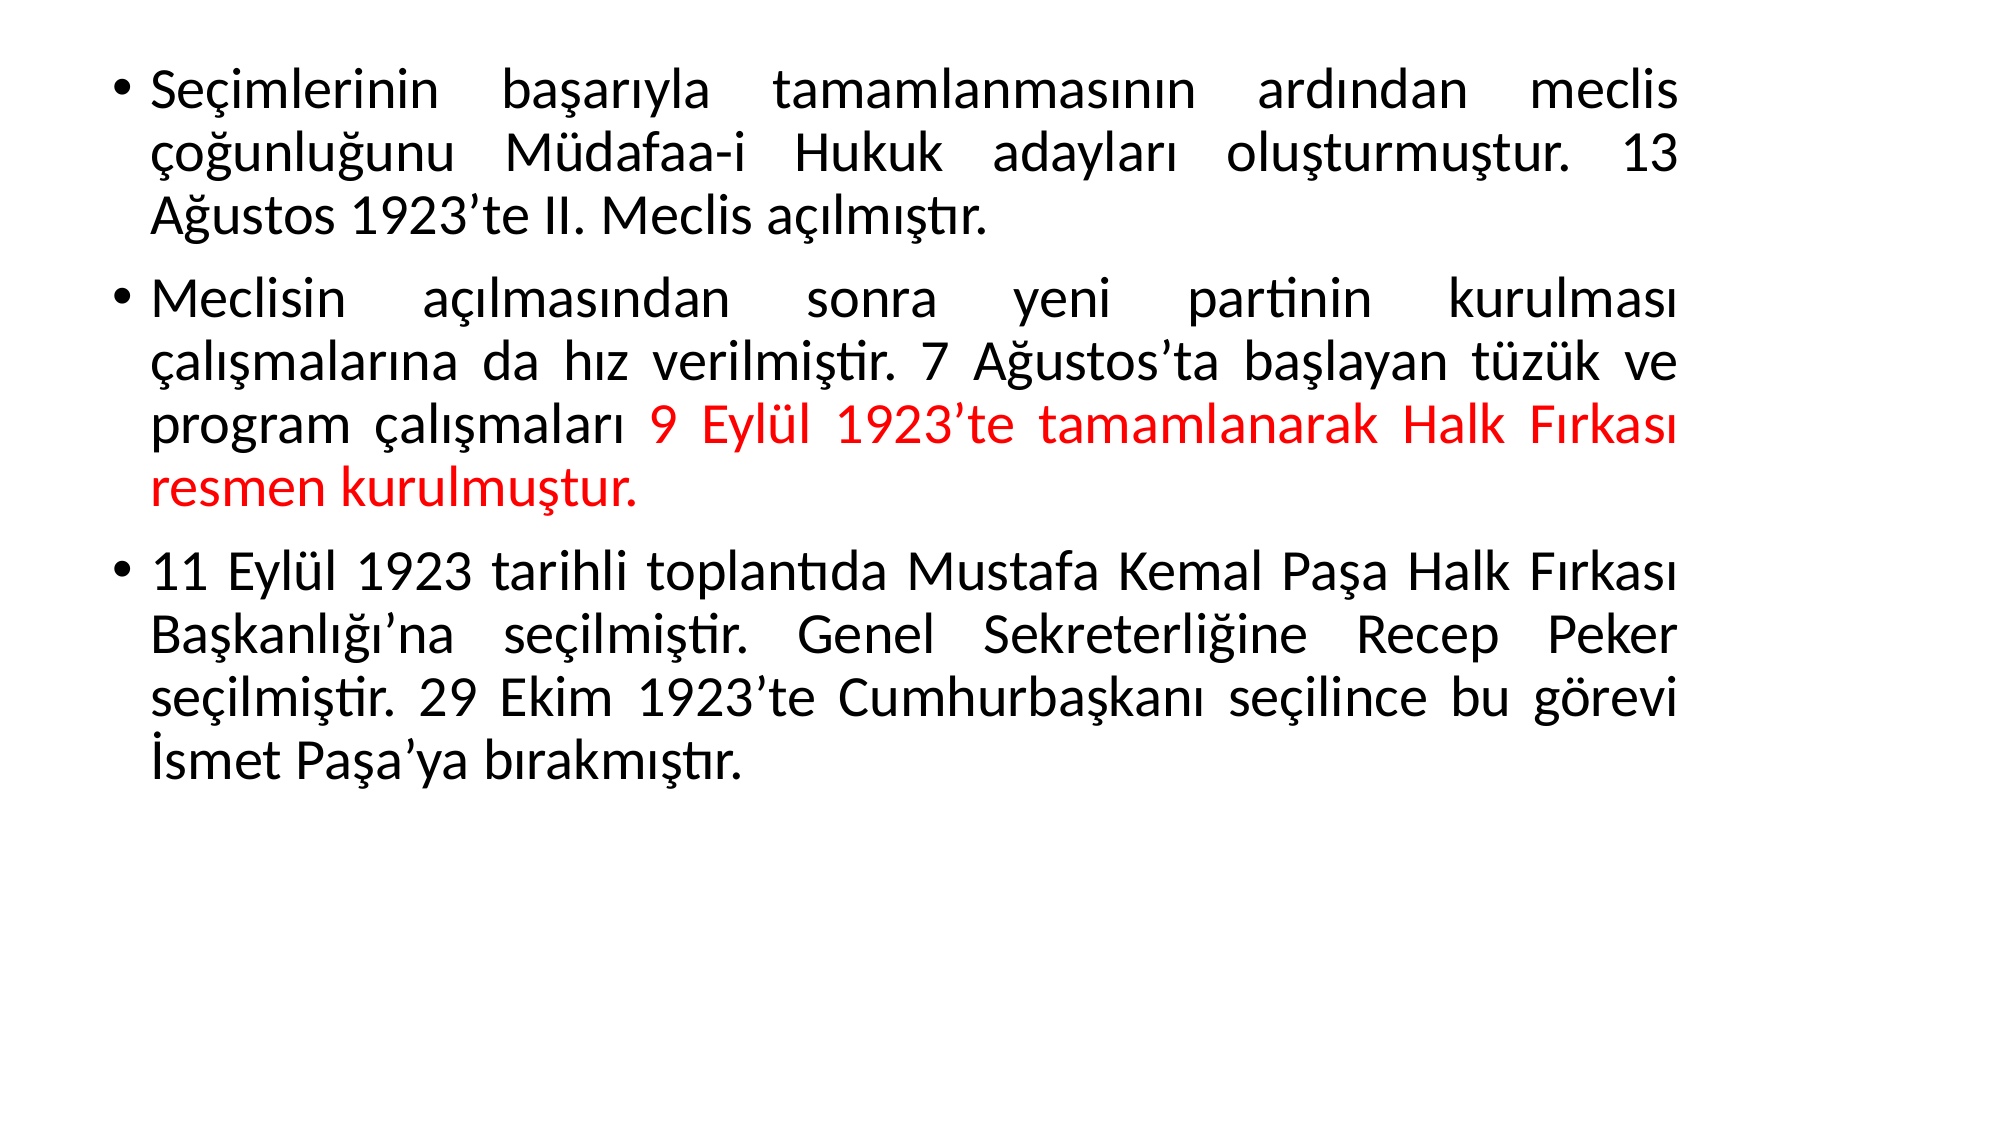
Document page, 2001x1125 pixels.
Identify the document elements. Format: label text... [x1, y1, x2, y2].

text_box Seçimlerinin başarıyla tamamlanmasının ardından meclis çoğunluğunu Müdafaa-i Hukuk adayları oluşturmuştur. 13 Ağustos 1923’te II. Meclis açılmıştır. Meclisin açılmasından sonra yeni partinin kurulması çalışmalarına da hız verilmiştir. 7 Ağustos’ta başlayan tüzük ve program çalışmaları 9 Eylül 1923’te tamamlanarak Halk Fırkası resmen kurulmuştur. 11 Eylül 1923 tarihli toplantıda Mustafa Kemal Paşa Halk Fırkası Başkanlığı’na seçilmiştir. Genel Sekreterliğine Recep Peker seçilmiştir. 29 Ekim 1923’te Cumhurbaşkanı seçilince bu görevi İsmet Paşa’ya bırakmıştır. [97, 50, 1695, 1060]
